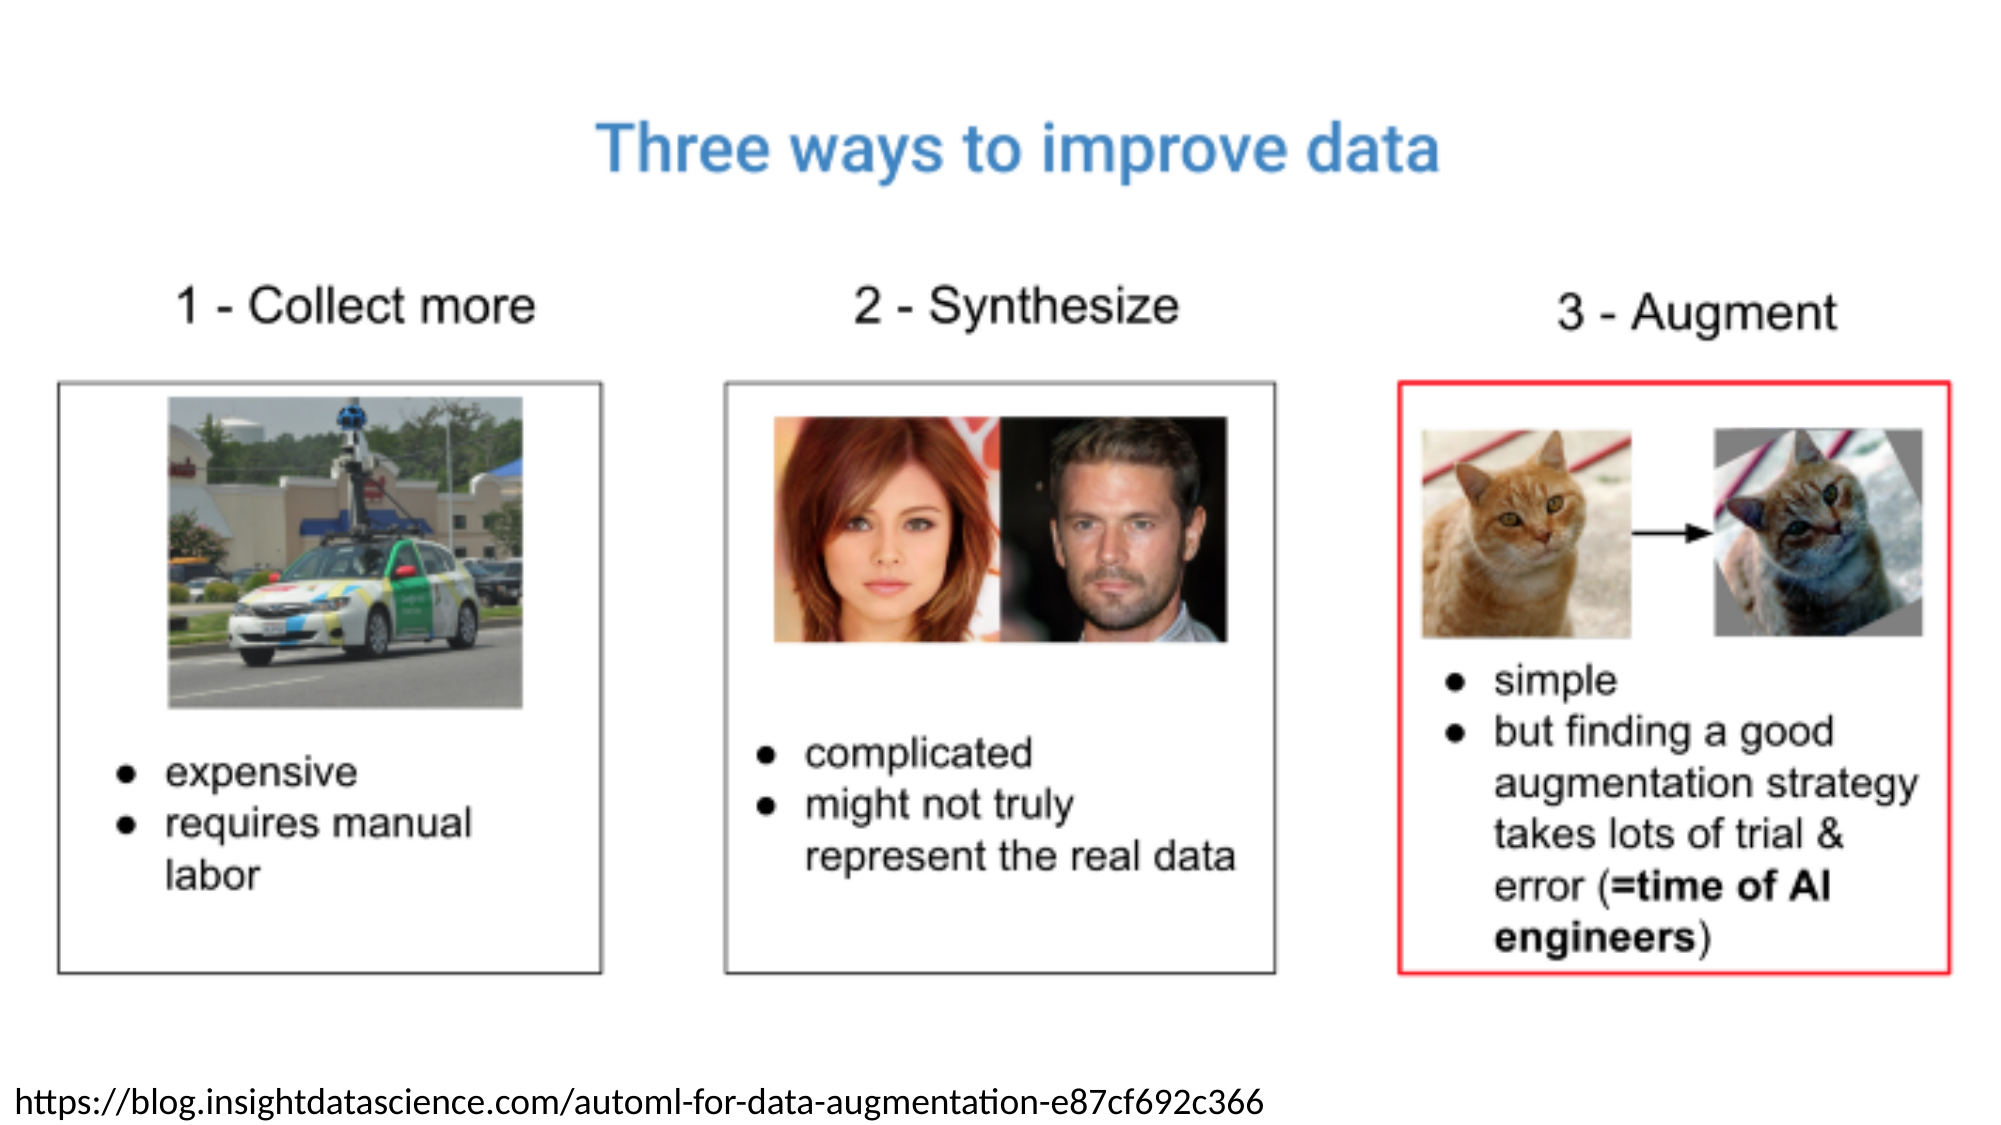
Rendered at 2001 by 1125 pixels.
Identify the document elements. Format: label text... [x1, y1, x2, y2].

text_box https://blog.insightdatascience.com/automl-for-data-augmentation-e87cf692c366 [0, 1069, 2000, 1125]
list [13, 68, 1988, 1016]
